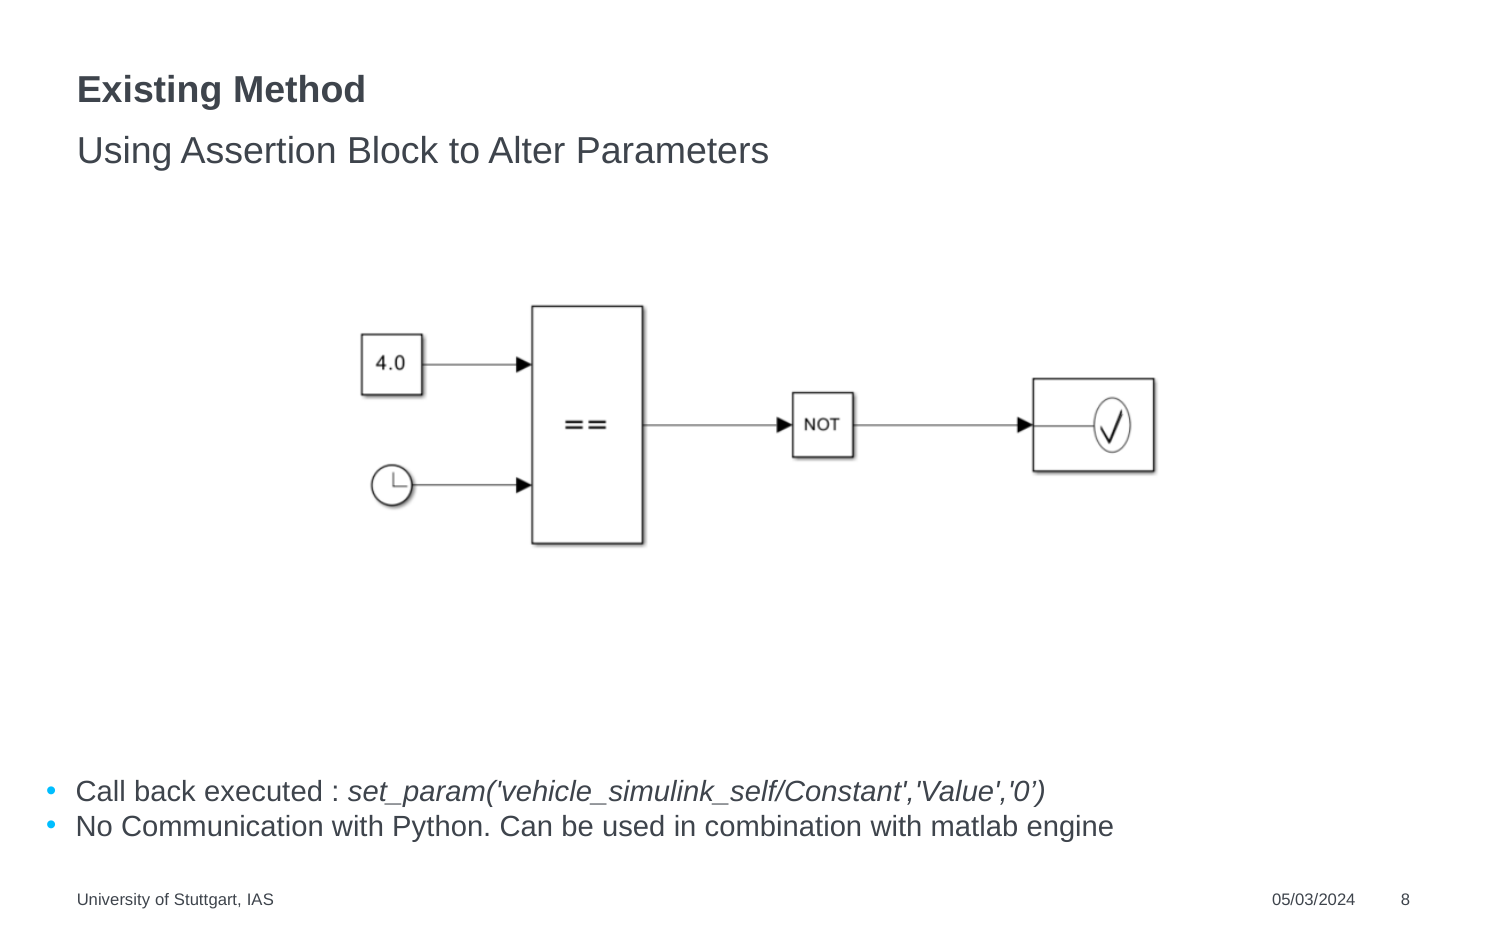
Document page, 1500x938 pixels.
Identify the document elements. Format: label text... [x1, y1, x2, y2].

slide_number 8 [1400, 888, 1438, 910]
footer University of Stuttgart, IAS [76, 888, 1072, 910]
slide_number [1272, 888, 1360, 910]
picture [310, 260, 1215, 592]
list Using Assertion Block to Alter Parameters [76, 117, 1424, 163]
text_box Call back executed : set_param('vehicle_simulink_self/Constant','Value','0’) No Communication with Python. Can be used in combination with matlab engine [46, 772, 1262, 837]
title Existing Method [76, 64, 1424, 111]
